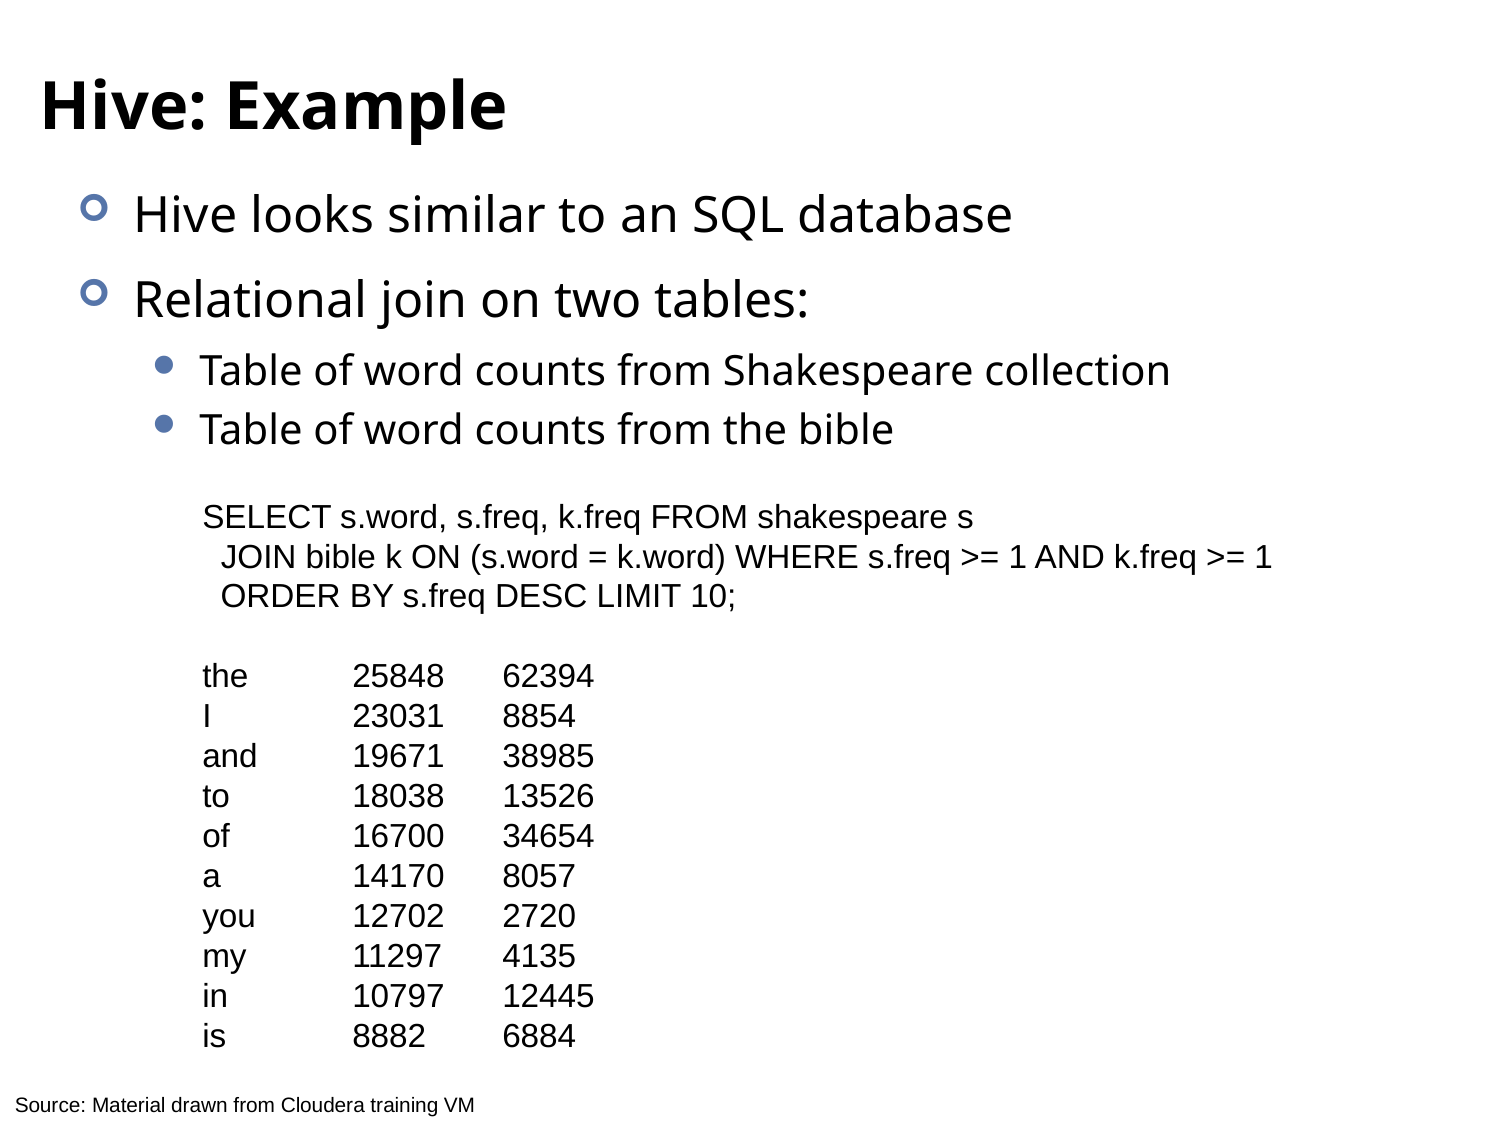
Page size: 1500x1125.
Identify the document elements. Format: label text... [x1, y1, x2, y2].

text_box Source: Material drawn from Cloudera training VM [0, 1084, 538, 1125]
list Hive looks similar to an SQL database Relational join on two tables: Table of word counts from Shakespeare collection Table of word counts from the bible [62, 174, 1451, 1013]
text_box SELECT s.word, s.freq, k.freq FROM shakespeare s JOIN bible k ON (s.word = k.word) WHERE s.freq >= 1 AND k.freq >= 1 ORDER BY s.freq DESC LIMIT 10; the 25848 62394 I 23031 8854 and 19671 38985 to 18038 13526 of 16700 34654 a 14170 8057 you 12702 2720 my 11297 4135 in 10797 12445 is 8882 6884 [187, 487, 1338, 1062]
title Hive: Example [24, 18, 1451, 188]
